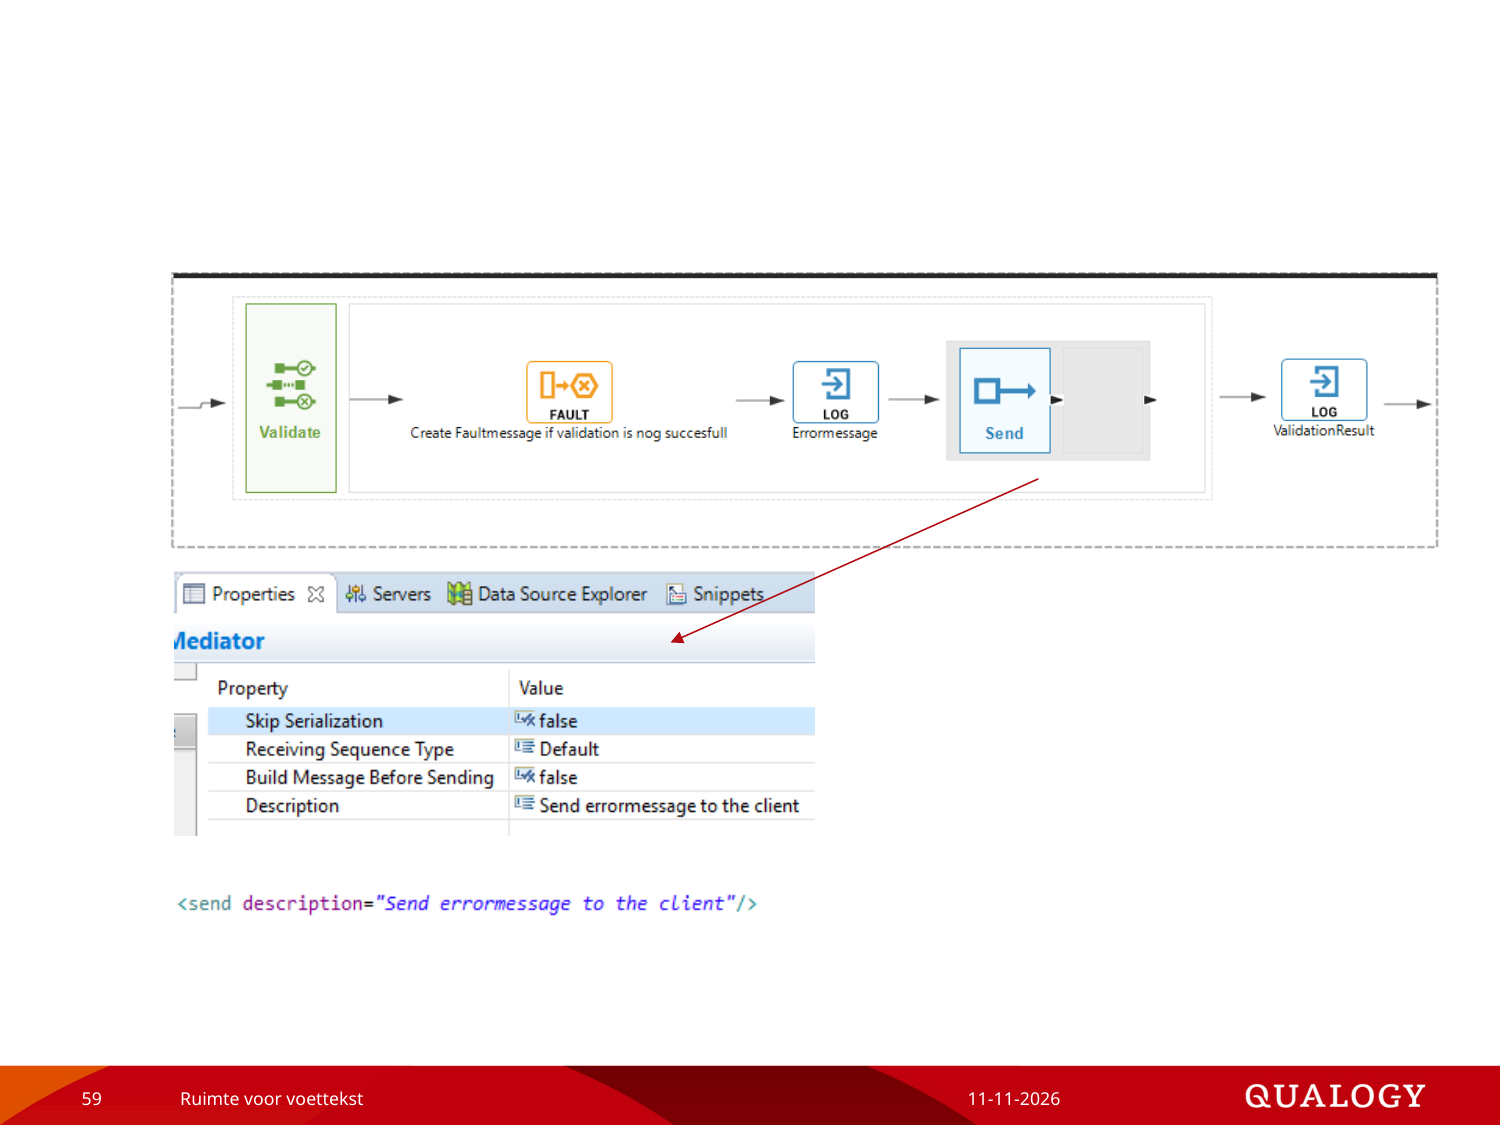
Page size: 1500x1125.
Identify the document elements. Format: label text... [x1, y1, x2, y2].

picture [0, 0, 1500, 1125]
slide_number 59 [75, 1082, 145, 1118]
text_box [670, 478, 1039, 643]
footer Ruimte voor voettekst [174, 1082, 938, 1118]
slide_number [961, 1082, 1213, 1118]
text_box [159, 271, 1432, 1014]
